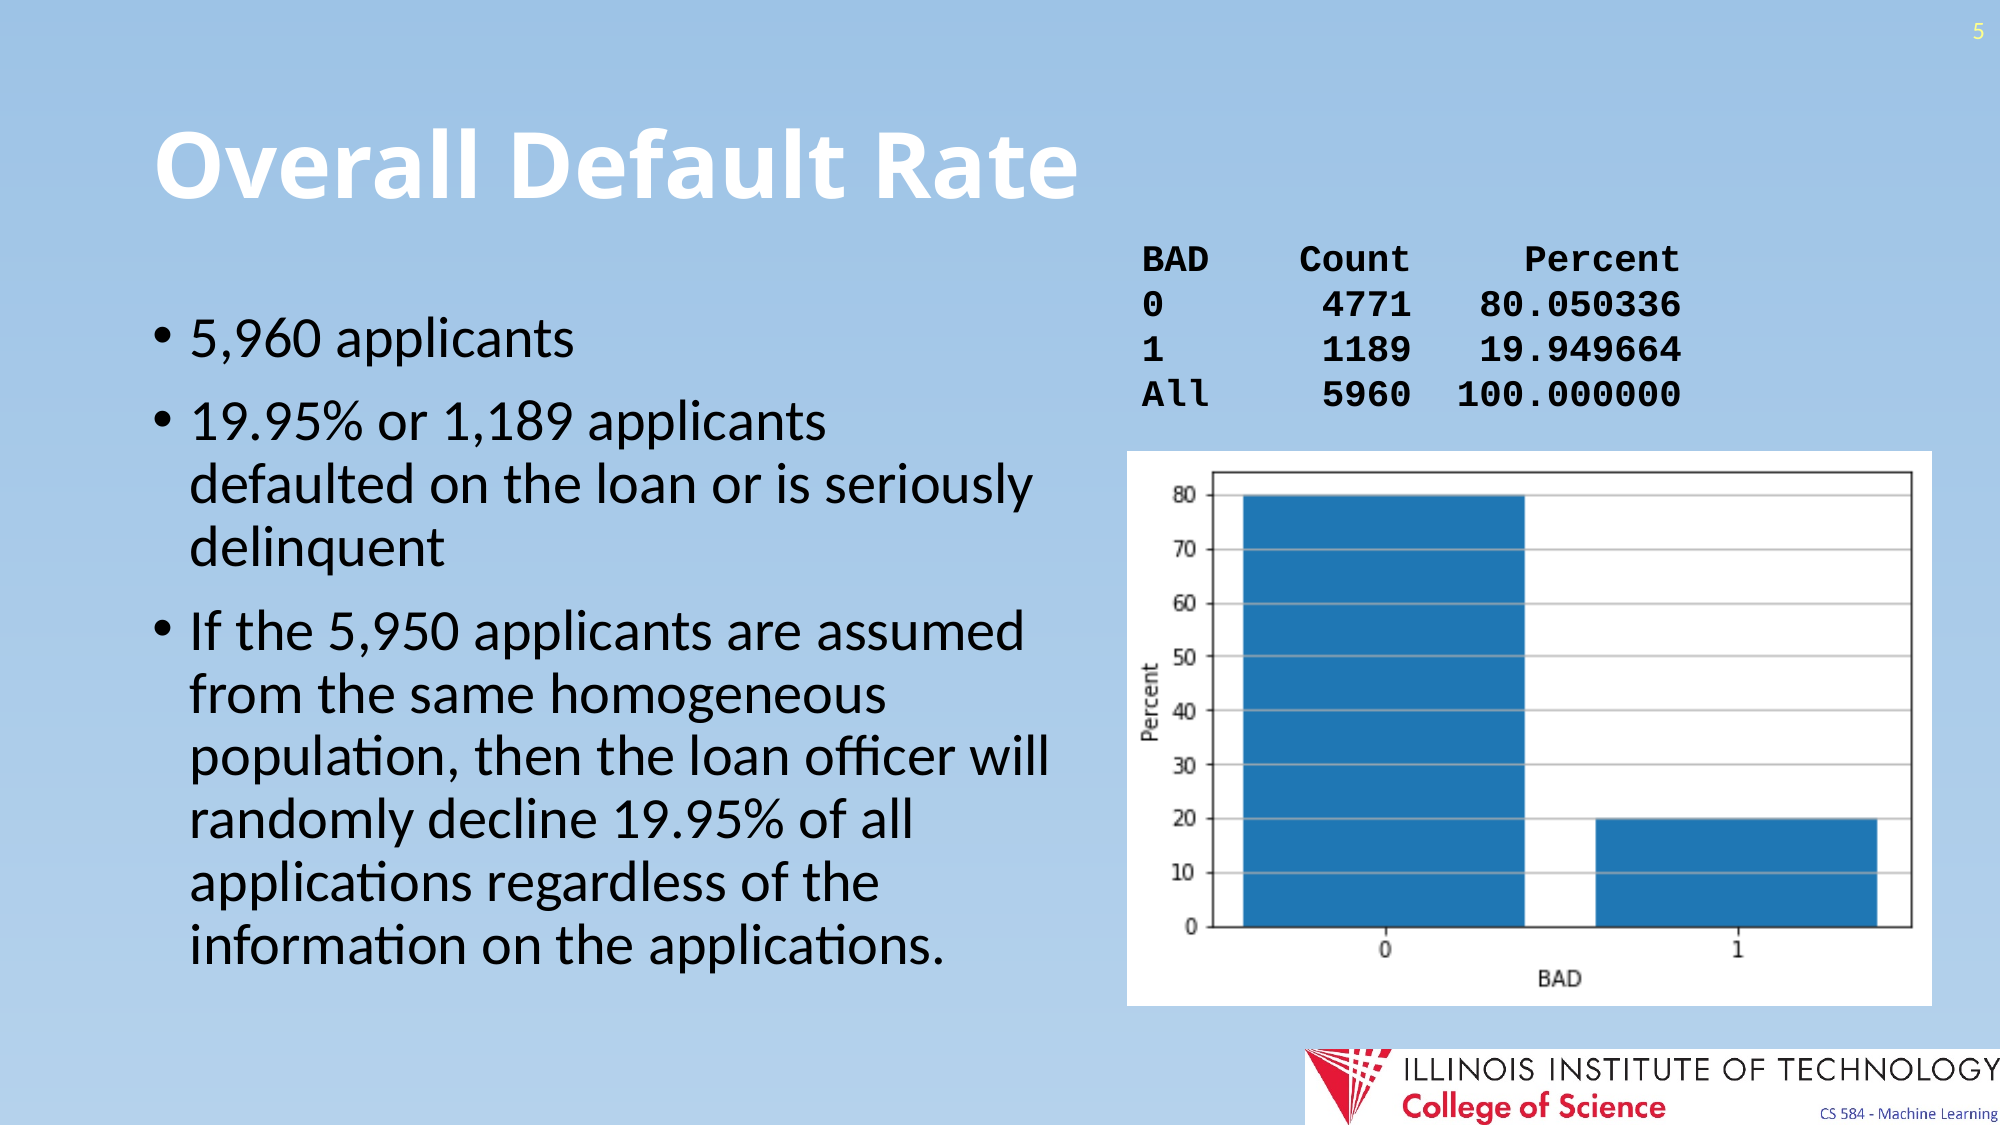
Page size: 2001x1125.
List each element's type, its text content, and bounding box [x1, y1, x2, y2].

slide_number 5 [1550, 0, 2000, 60]
picture [1305, 1049, 2000, 1125]
list 5,960 applicants 19.95% or 1,189 applicants defaulted on the loan or is seriously delinquent If the 5,950 applicants are assumed from the same homogeneous population, then the loan officer will randomly decline 19.95% of all applications regardless of the information on the applications. [137, 299, 1069, 1014]
picture [1126, 451, 1932, 1006]
title Overall Default Rate [137, 59, 1863, 278]
text_box BAD Count Percent 0 4771 80.050336 1 1189 19.949664 All 5960 100.000000 [1127, 227, 1745, 422]
